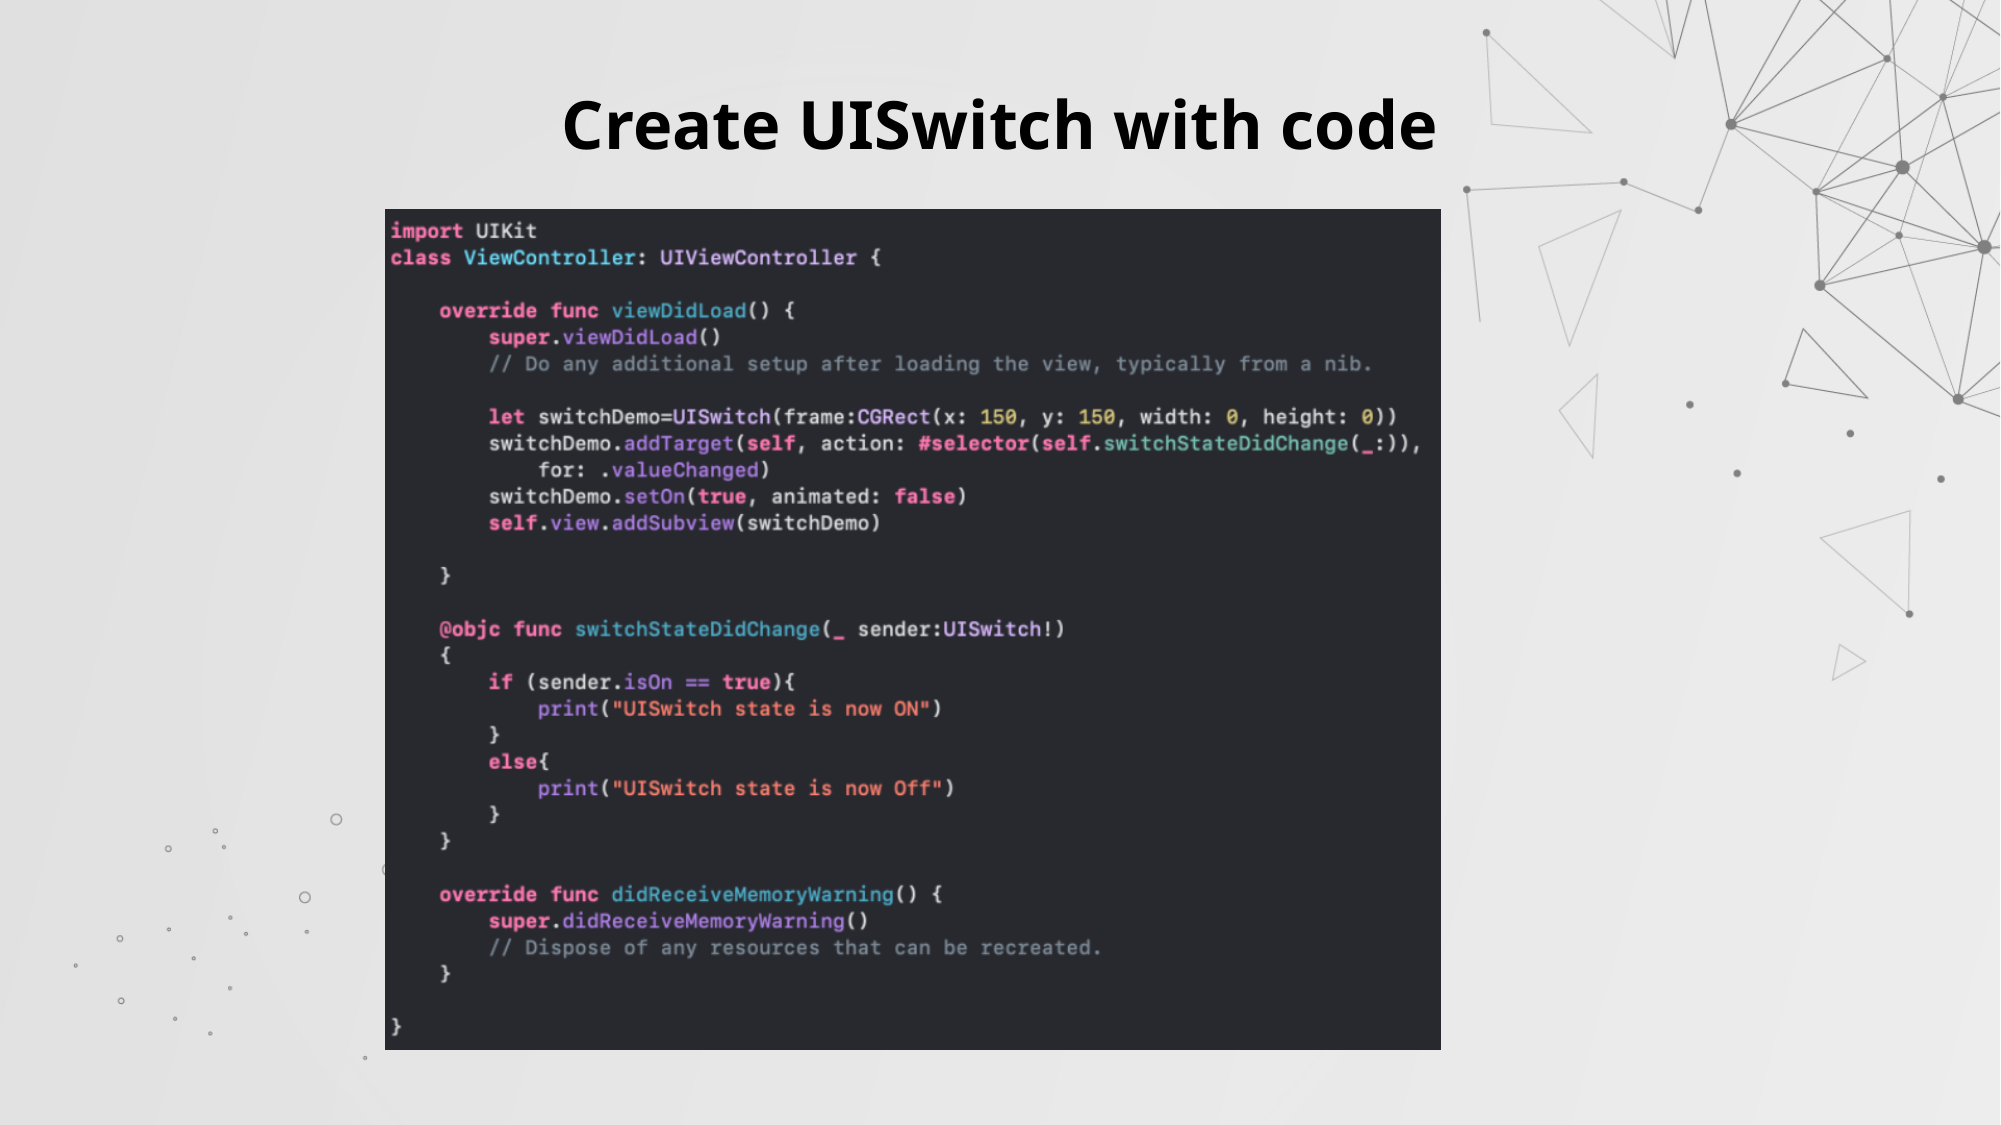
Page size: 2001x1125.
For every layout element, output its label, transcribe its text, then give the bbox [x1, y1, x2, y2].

picture [0, 0, 2001, 1125]
title Create UISwitch with code [429, 77, 1571, 285]
